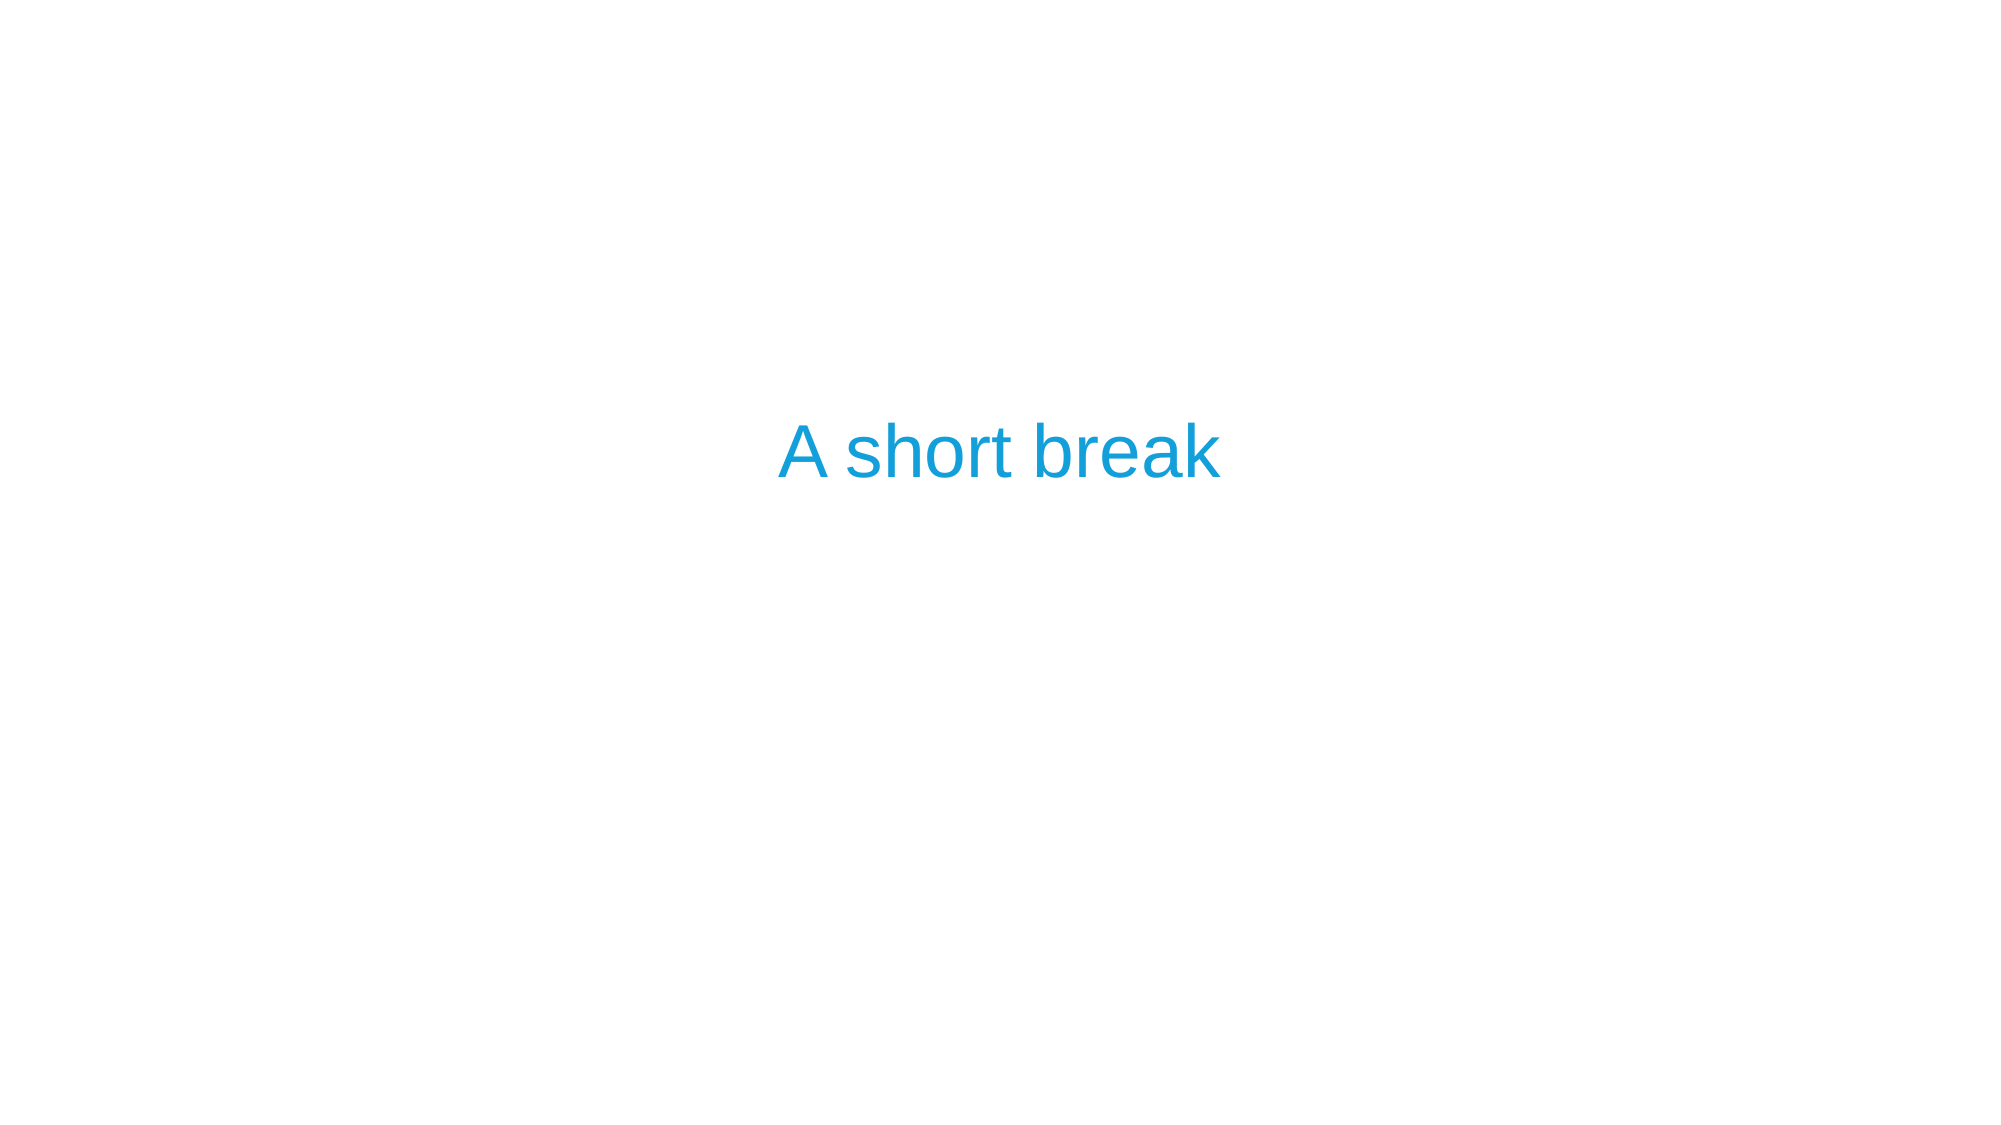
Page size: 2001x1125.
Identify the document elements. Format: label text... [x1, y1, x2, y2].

title A short break [234, 395, 1766, 762]
